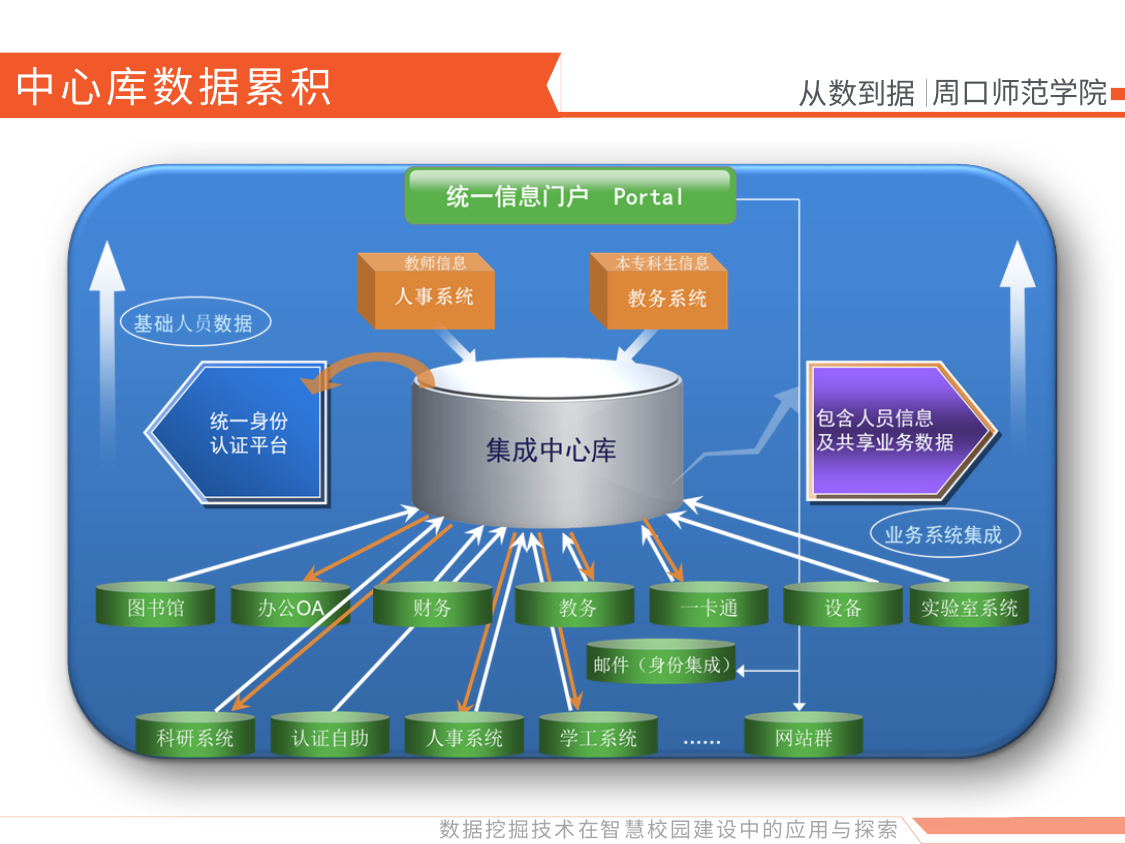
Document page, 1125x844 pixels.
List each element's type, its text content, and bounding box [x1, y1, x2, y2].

text_box 中心库数据累积 [0, 53, 543, 119]
picture [59, 159, 1066, 771]
